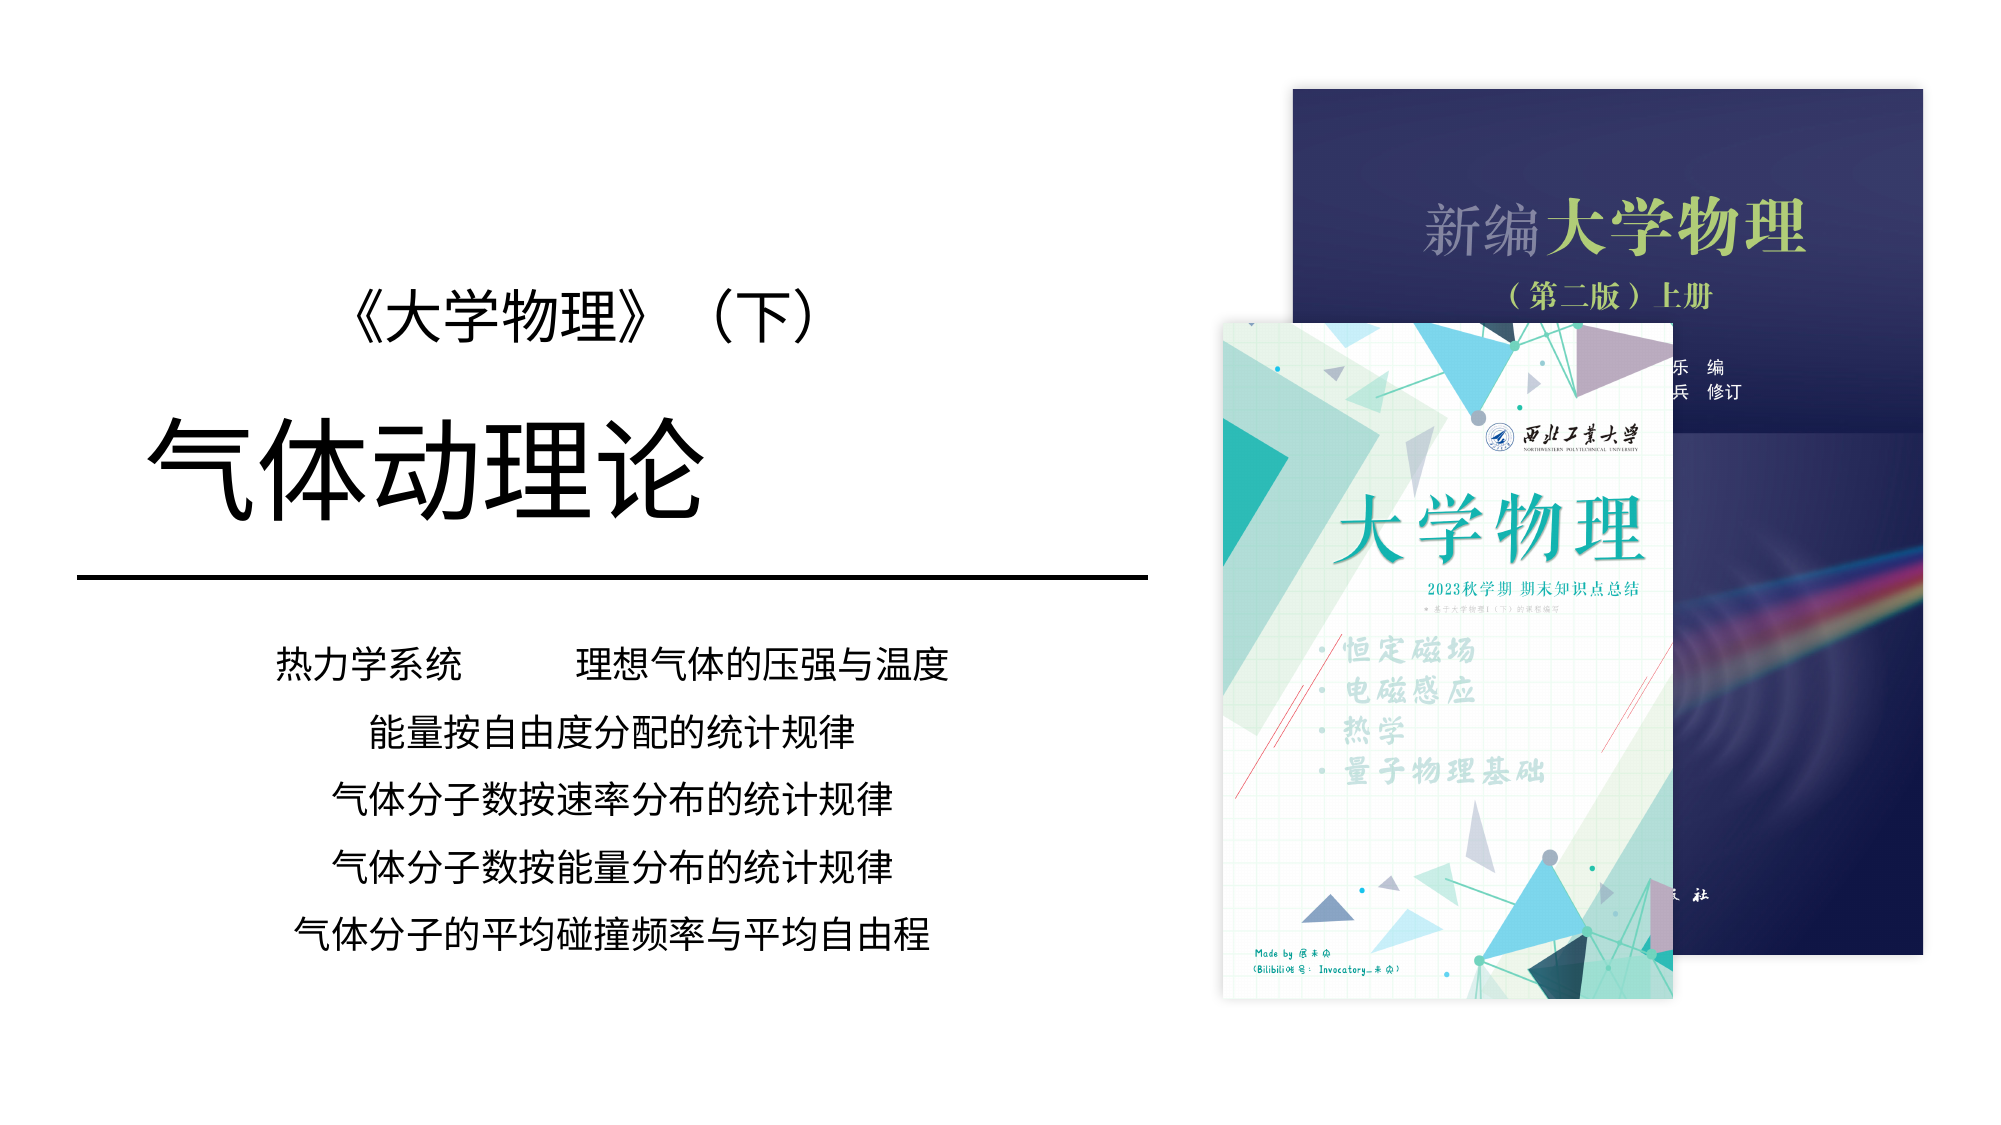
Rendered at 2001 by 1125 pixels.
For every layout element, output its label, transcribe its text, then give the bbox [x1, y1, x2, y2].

text_box 热力学系统 理想气体的压强与温度 能量按自由度分配的统计规律 气体分子数按速率分布的统计规律 气体分子数按能量分布的统计规律 气体分子的平均碰撞频率与平均自由程 [85, 611, 1140, 964]
text_box 气体动理论 [129, 392, 1096, 543]
text_box 《大学物理》（下） [311, 273, 914, 358]
picture [1223, 89, 1924, 999]
